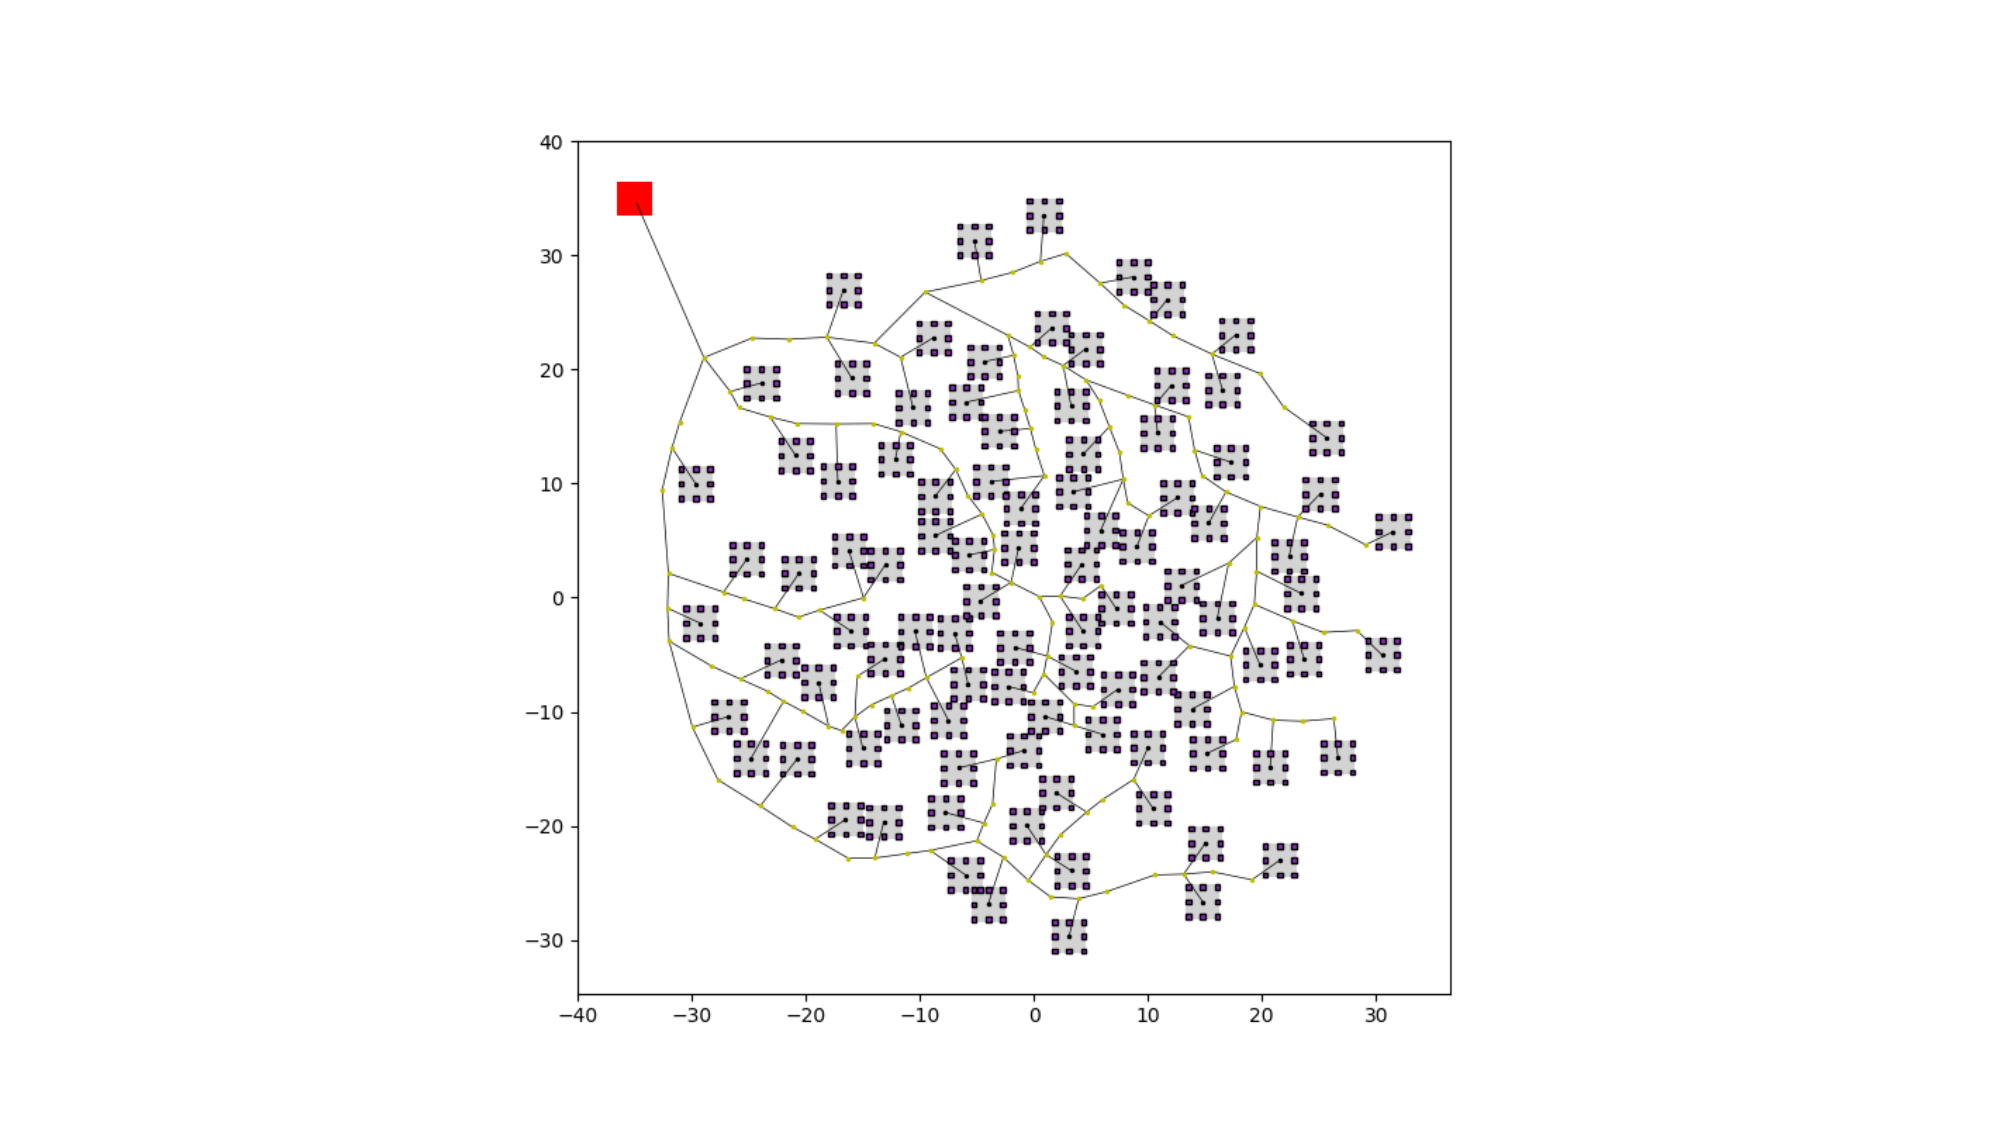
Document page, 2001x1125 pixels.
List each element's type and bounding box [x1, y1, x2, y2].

picture [437, 0, 1563, 1125]
